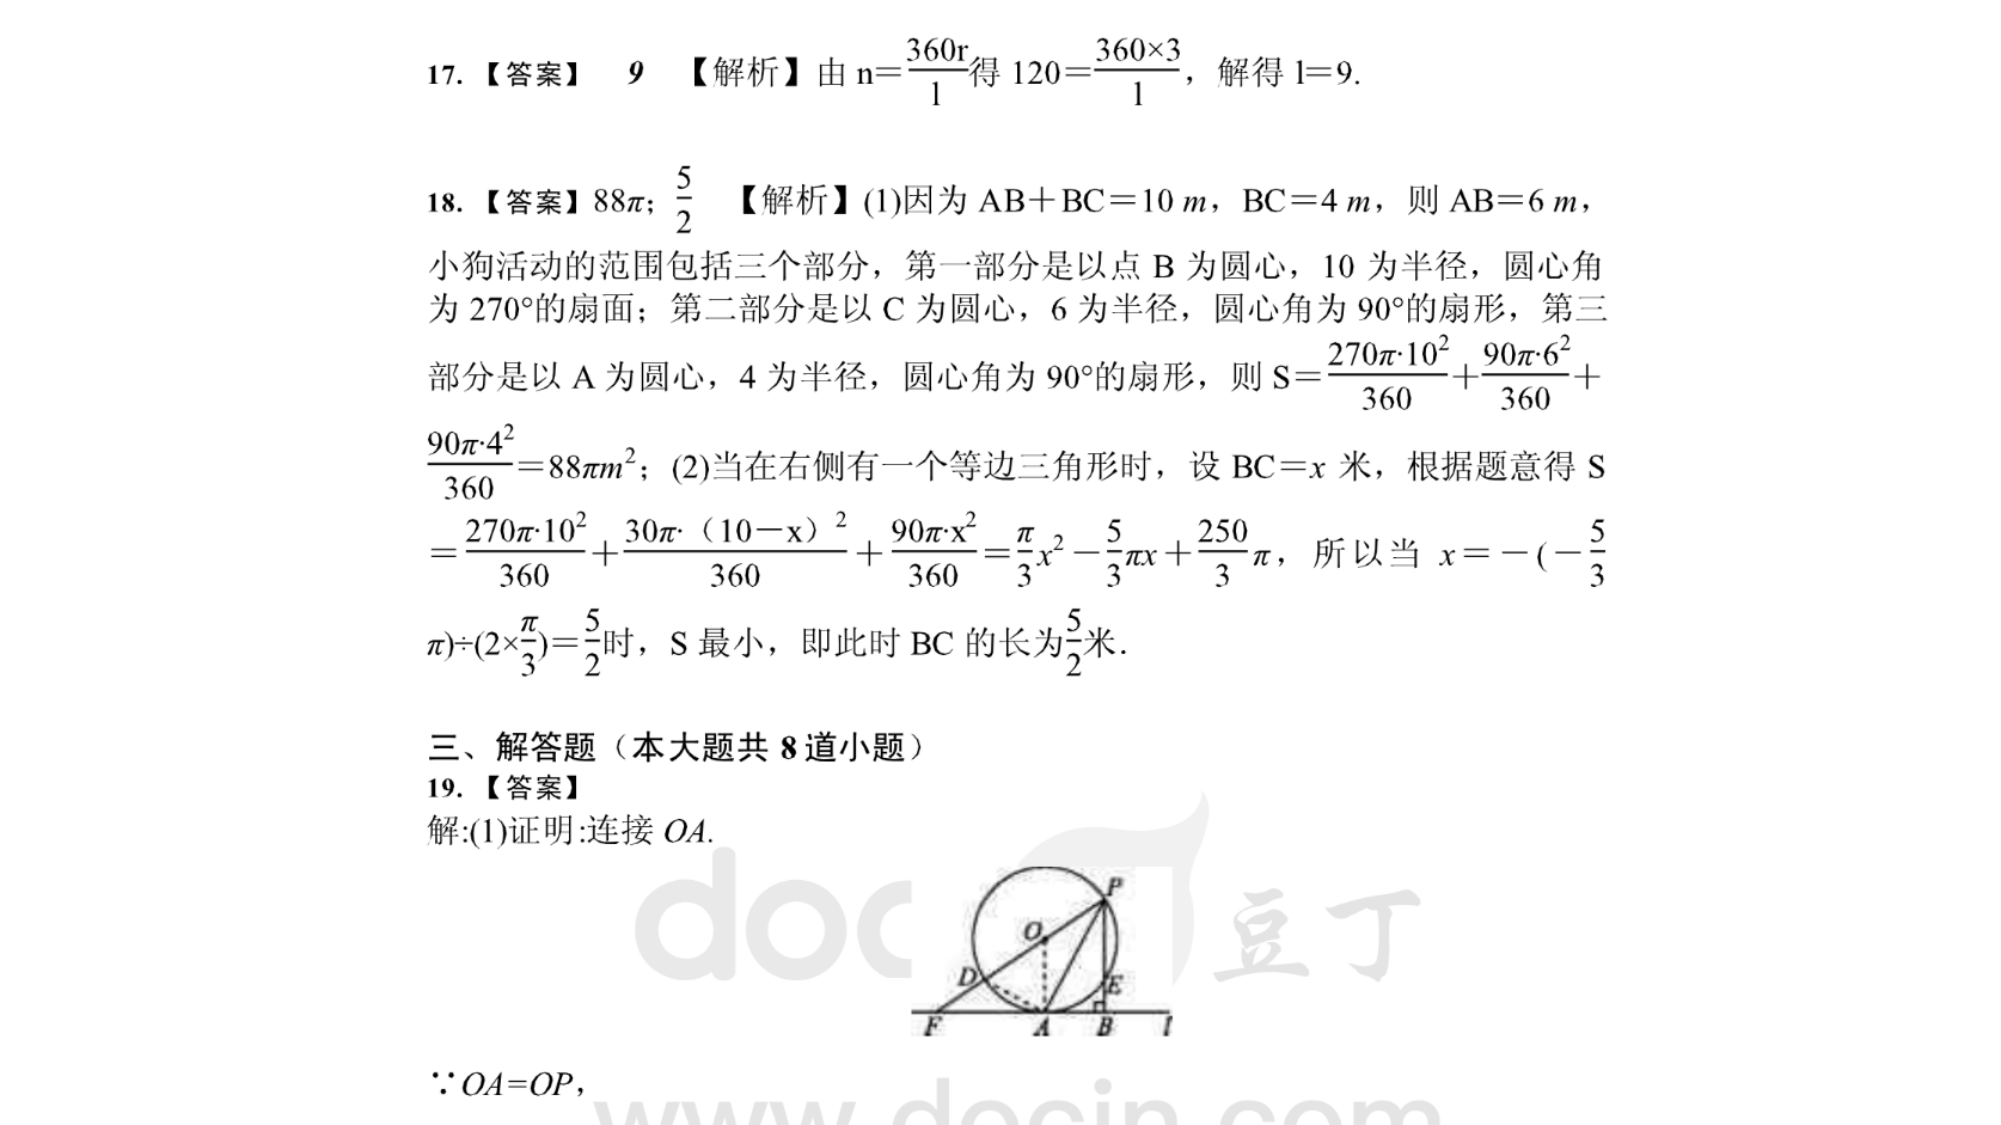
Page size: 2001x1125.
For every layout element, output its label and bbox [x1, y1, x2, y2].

picture [385, 0, 1615, 1125]
